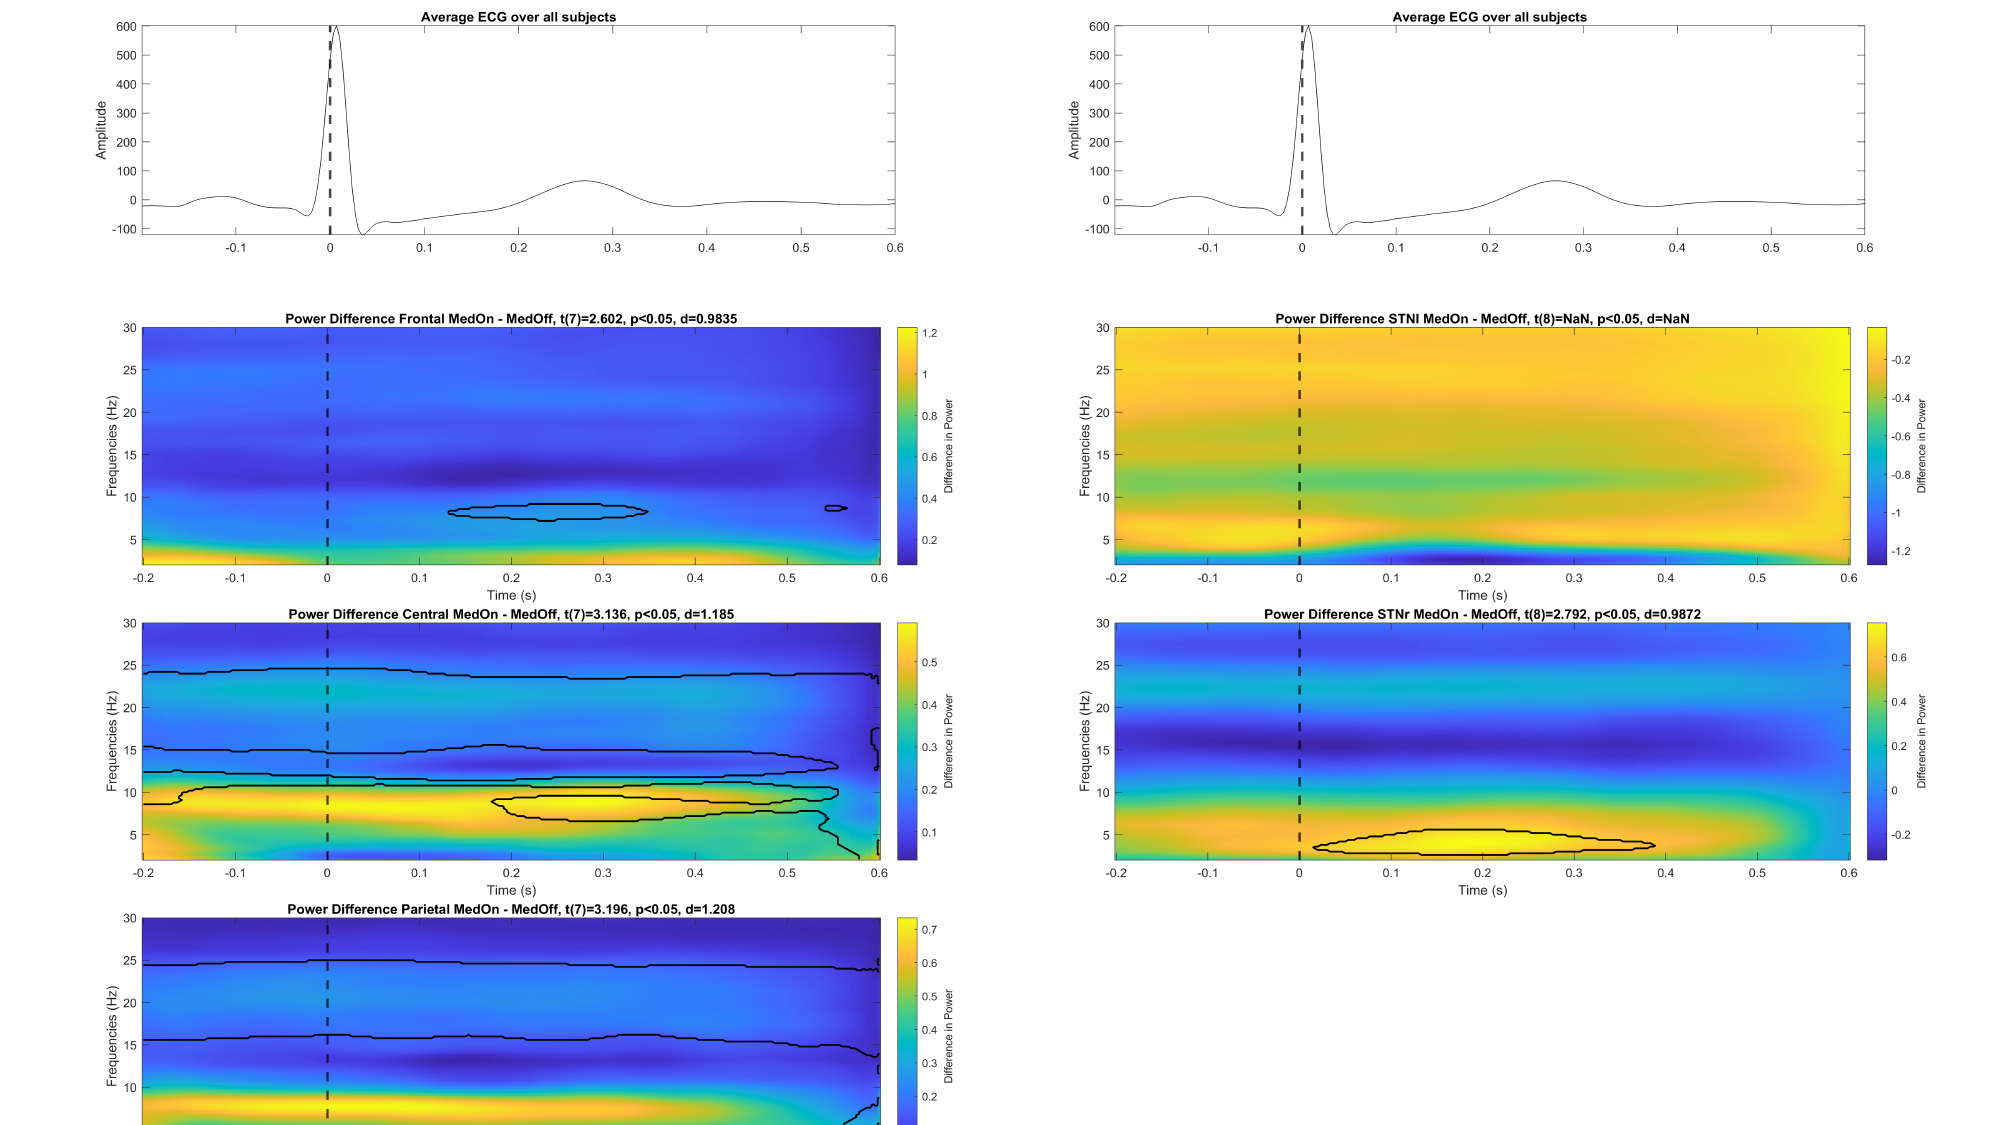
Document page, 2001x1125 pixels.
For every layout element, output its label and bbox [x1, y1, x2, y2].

picture [95, 11, 953, 1125]
picture [1068, 11, 1926, 898]
